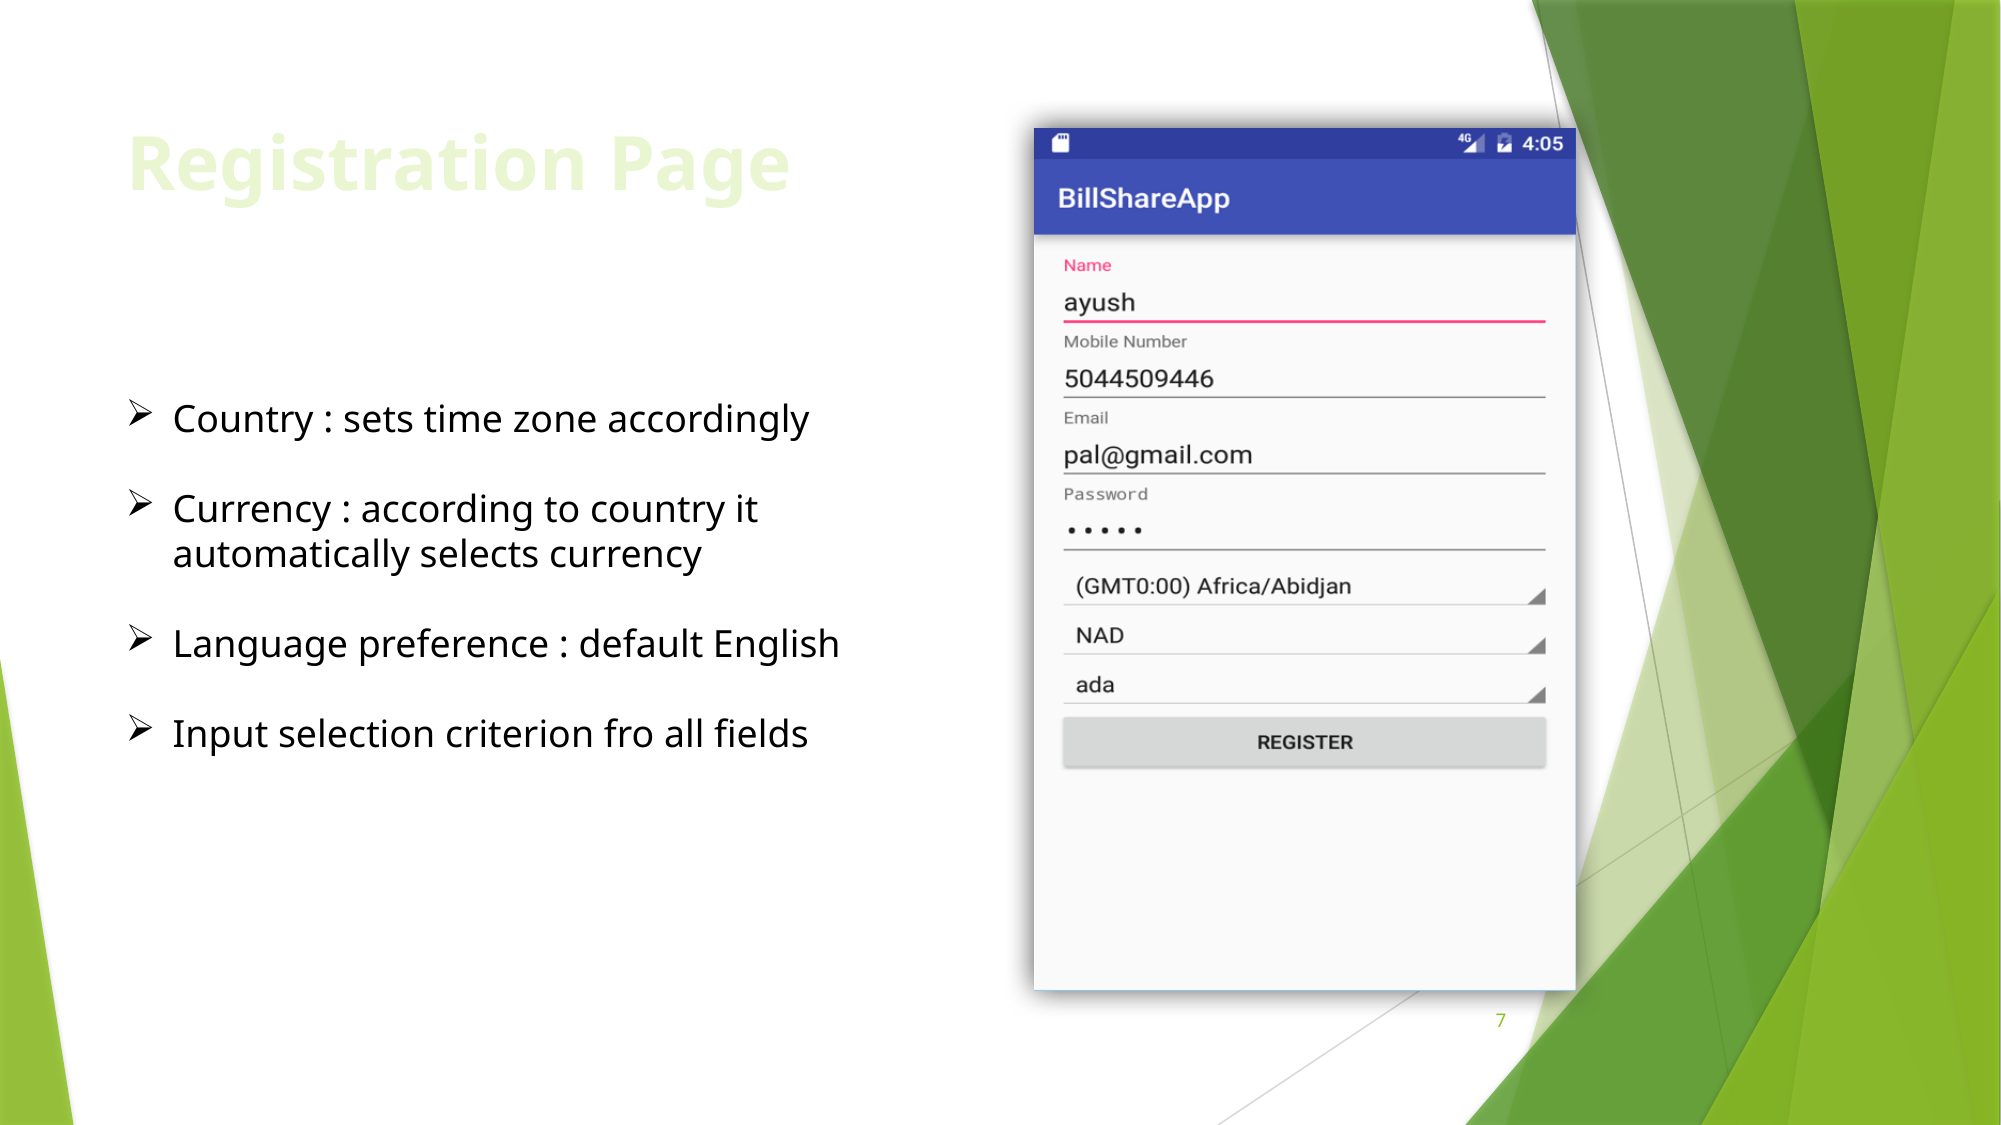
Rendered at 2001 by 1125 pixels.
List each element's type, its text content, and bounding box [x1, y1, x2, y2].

text_box Country : sets time zone accordingly Currency : according to country it automatically selects currency Language preference : default English Input selection criterion fro all fields [111, 387, 968, 808]
slide_number 7 [1409, 1013, 1522, 1051]
picture [1034, 127, 1576, 992]
text_box Registration Page [111, 108, 1522, 325]
